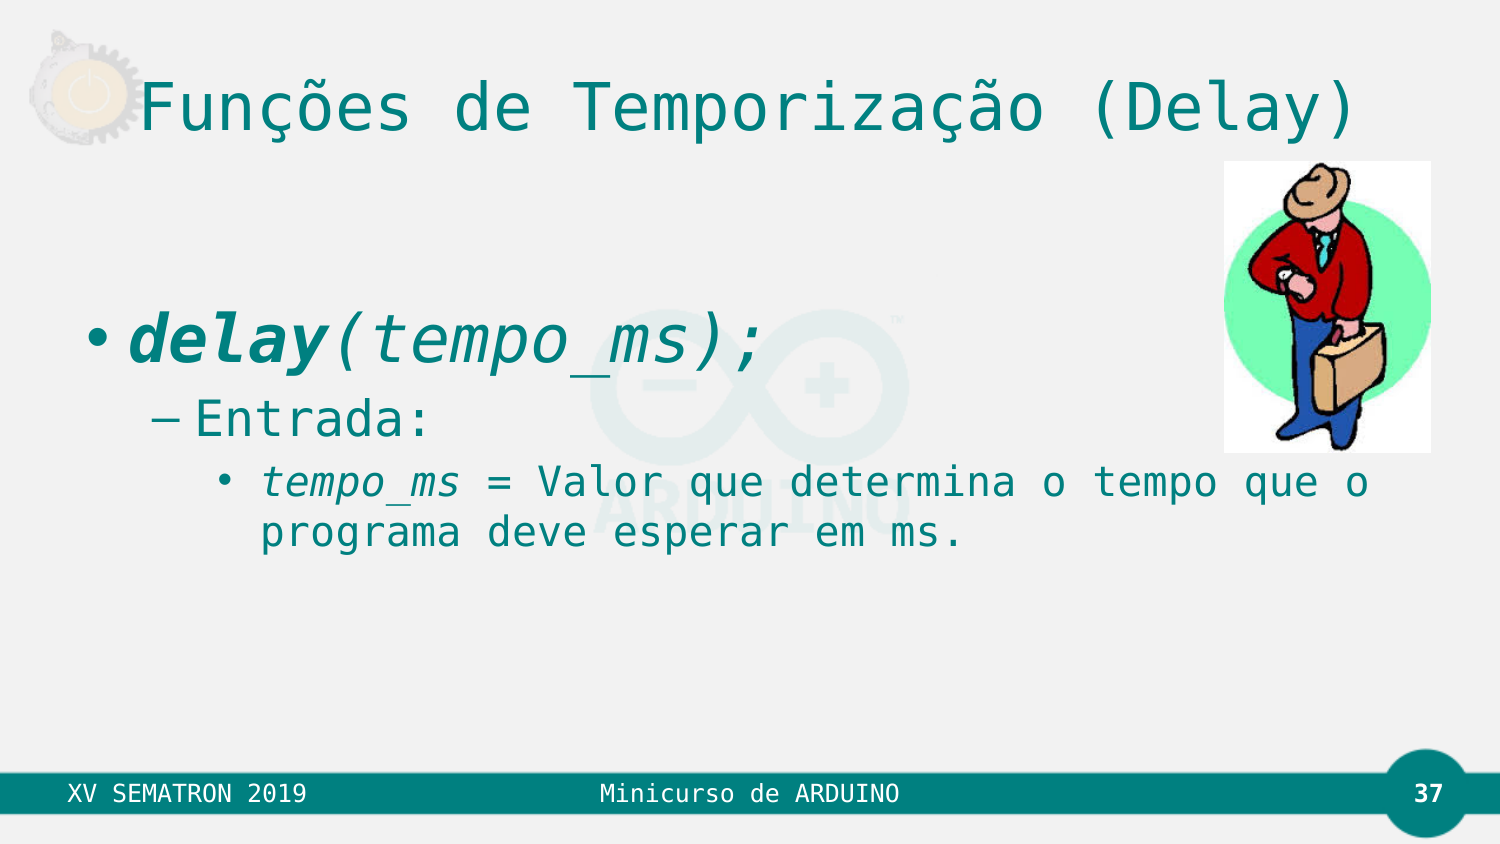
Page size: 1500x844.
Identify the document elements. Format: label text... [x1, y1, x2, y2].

title Funções de Temporização (Delay) [75, 33, 1425, 175]
slide_number 37 [1098, 770, 1459, 815]
picture [0, 0, 1500, 844]
list delay(tempo_ms); Entrada: tempo_ms = Valor que determina o tempo que o programa deve esperar em ms. [75, 196, 1425, 754]
